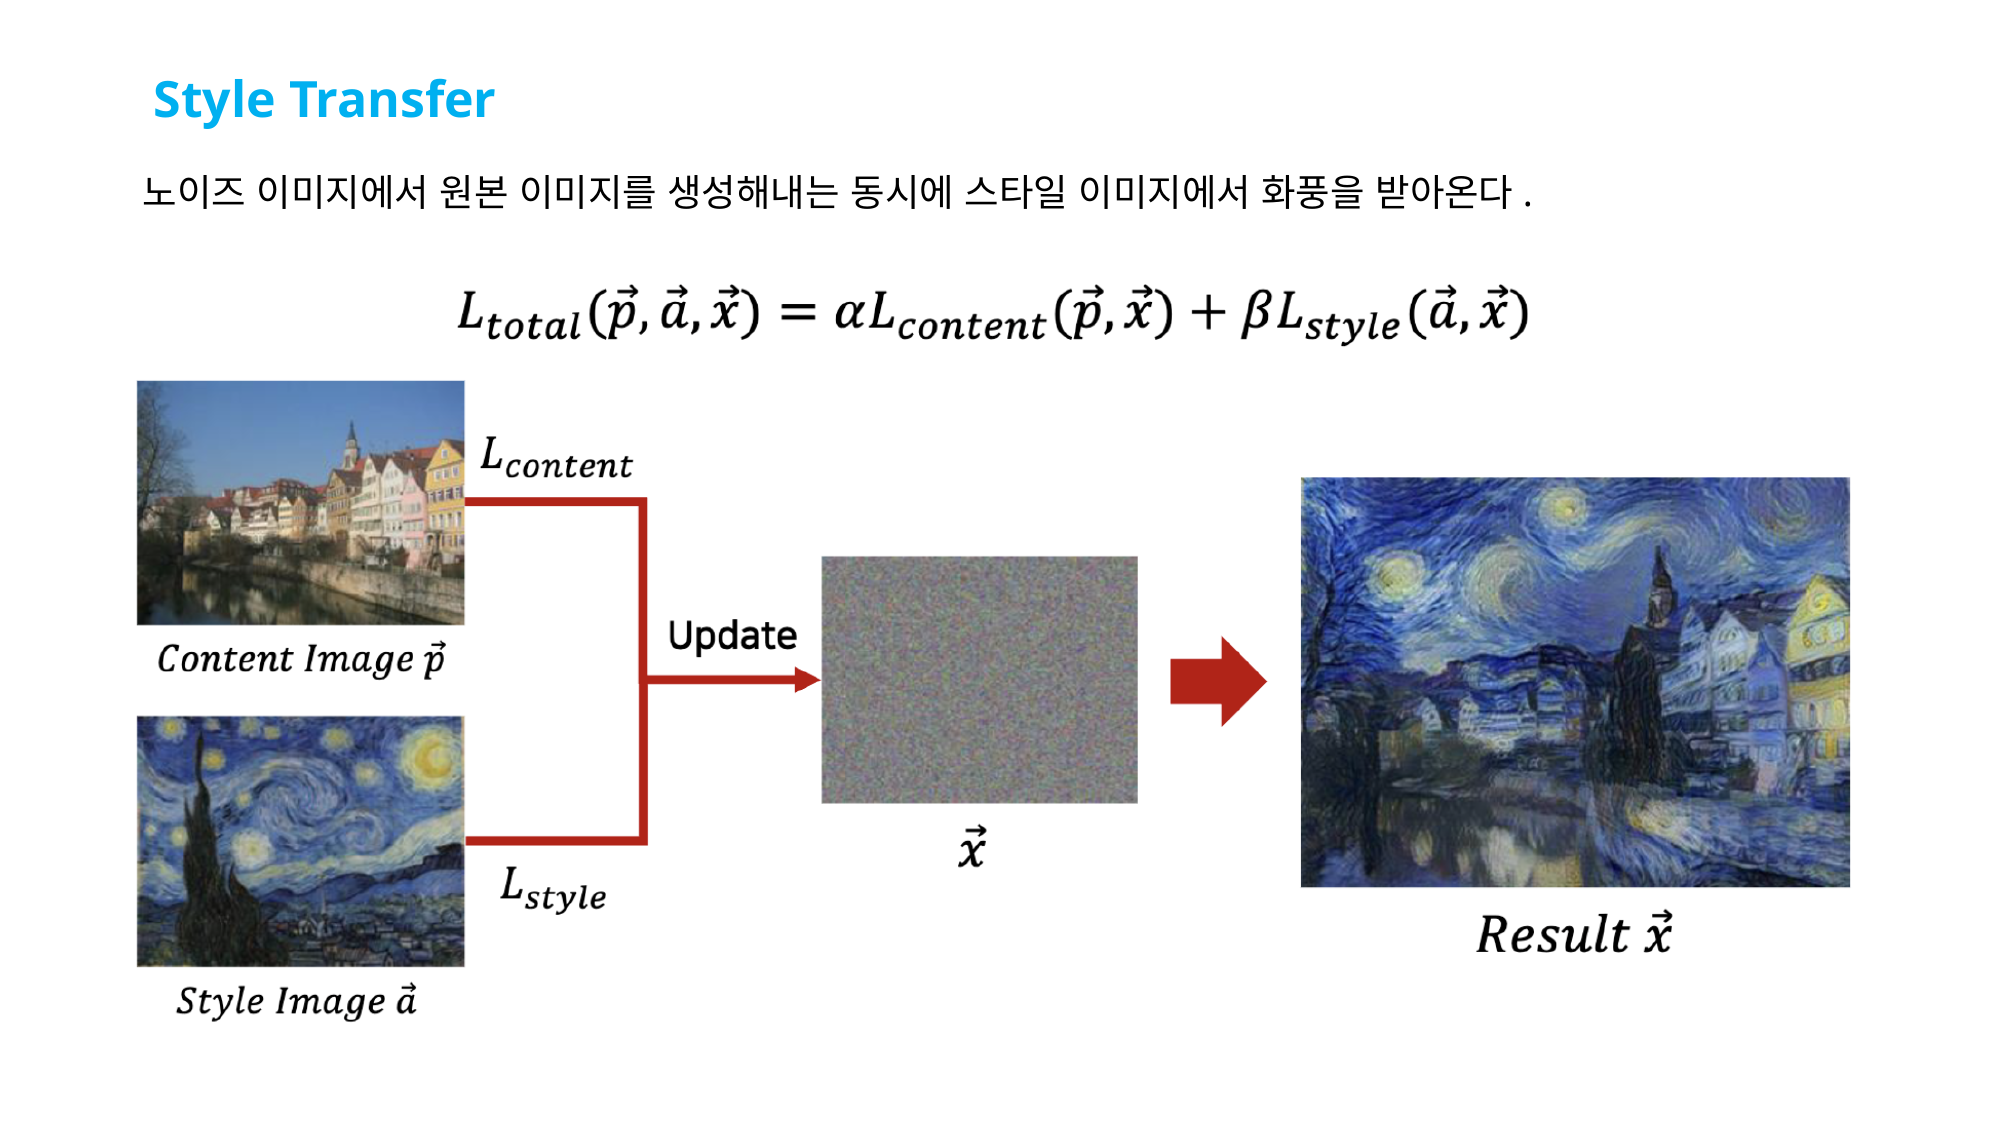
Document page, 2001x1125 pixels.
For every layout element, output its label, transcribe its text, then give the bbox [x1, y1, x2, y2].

text_box 노이즈 이미지에서 원본 이미지를 생성해내는 동시에 스타일 이미지에서 화풍을 받아온다. [128, 162, 1870, 222]
picture [115, 265, 1883, 1039]
text_box Style Transfer [139, 59, 1084, 135]
